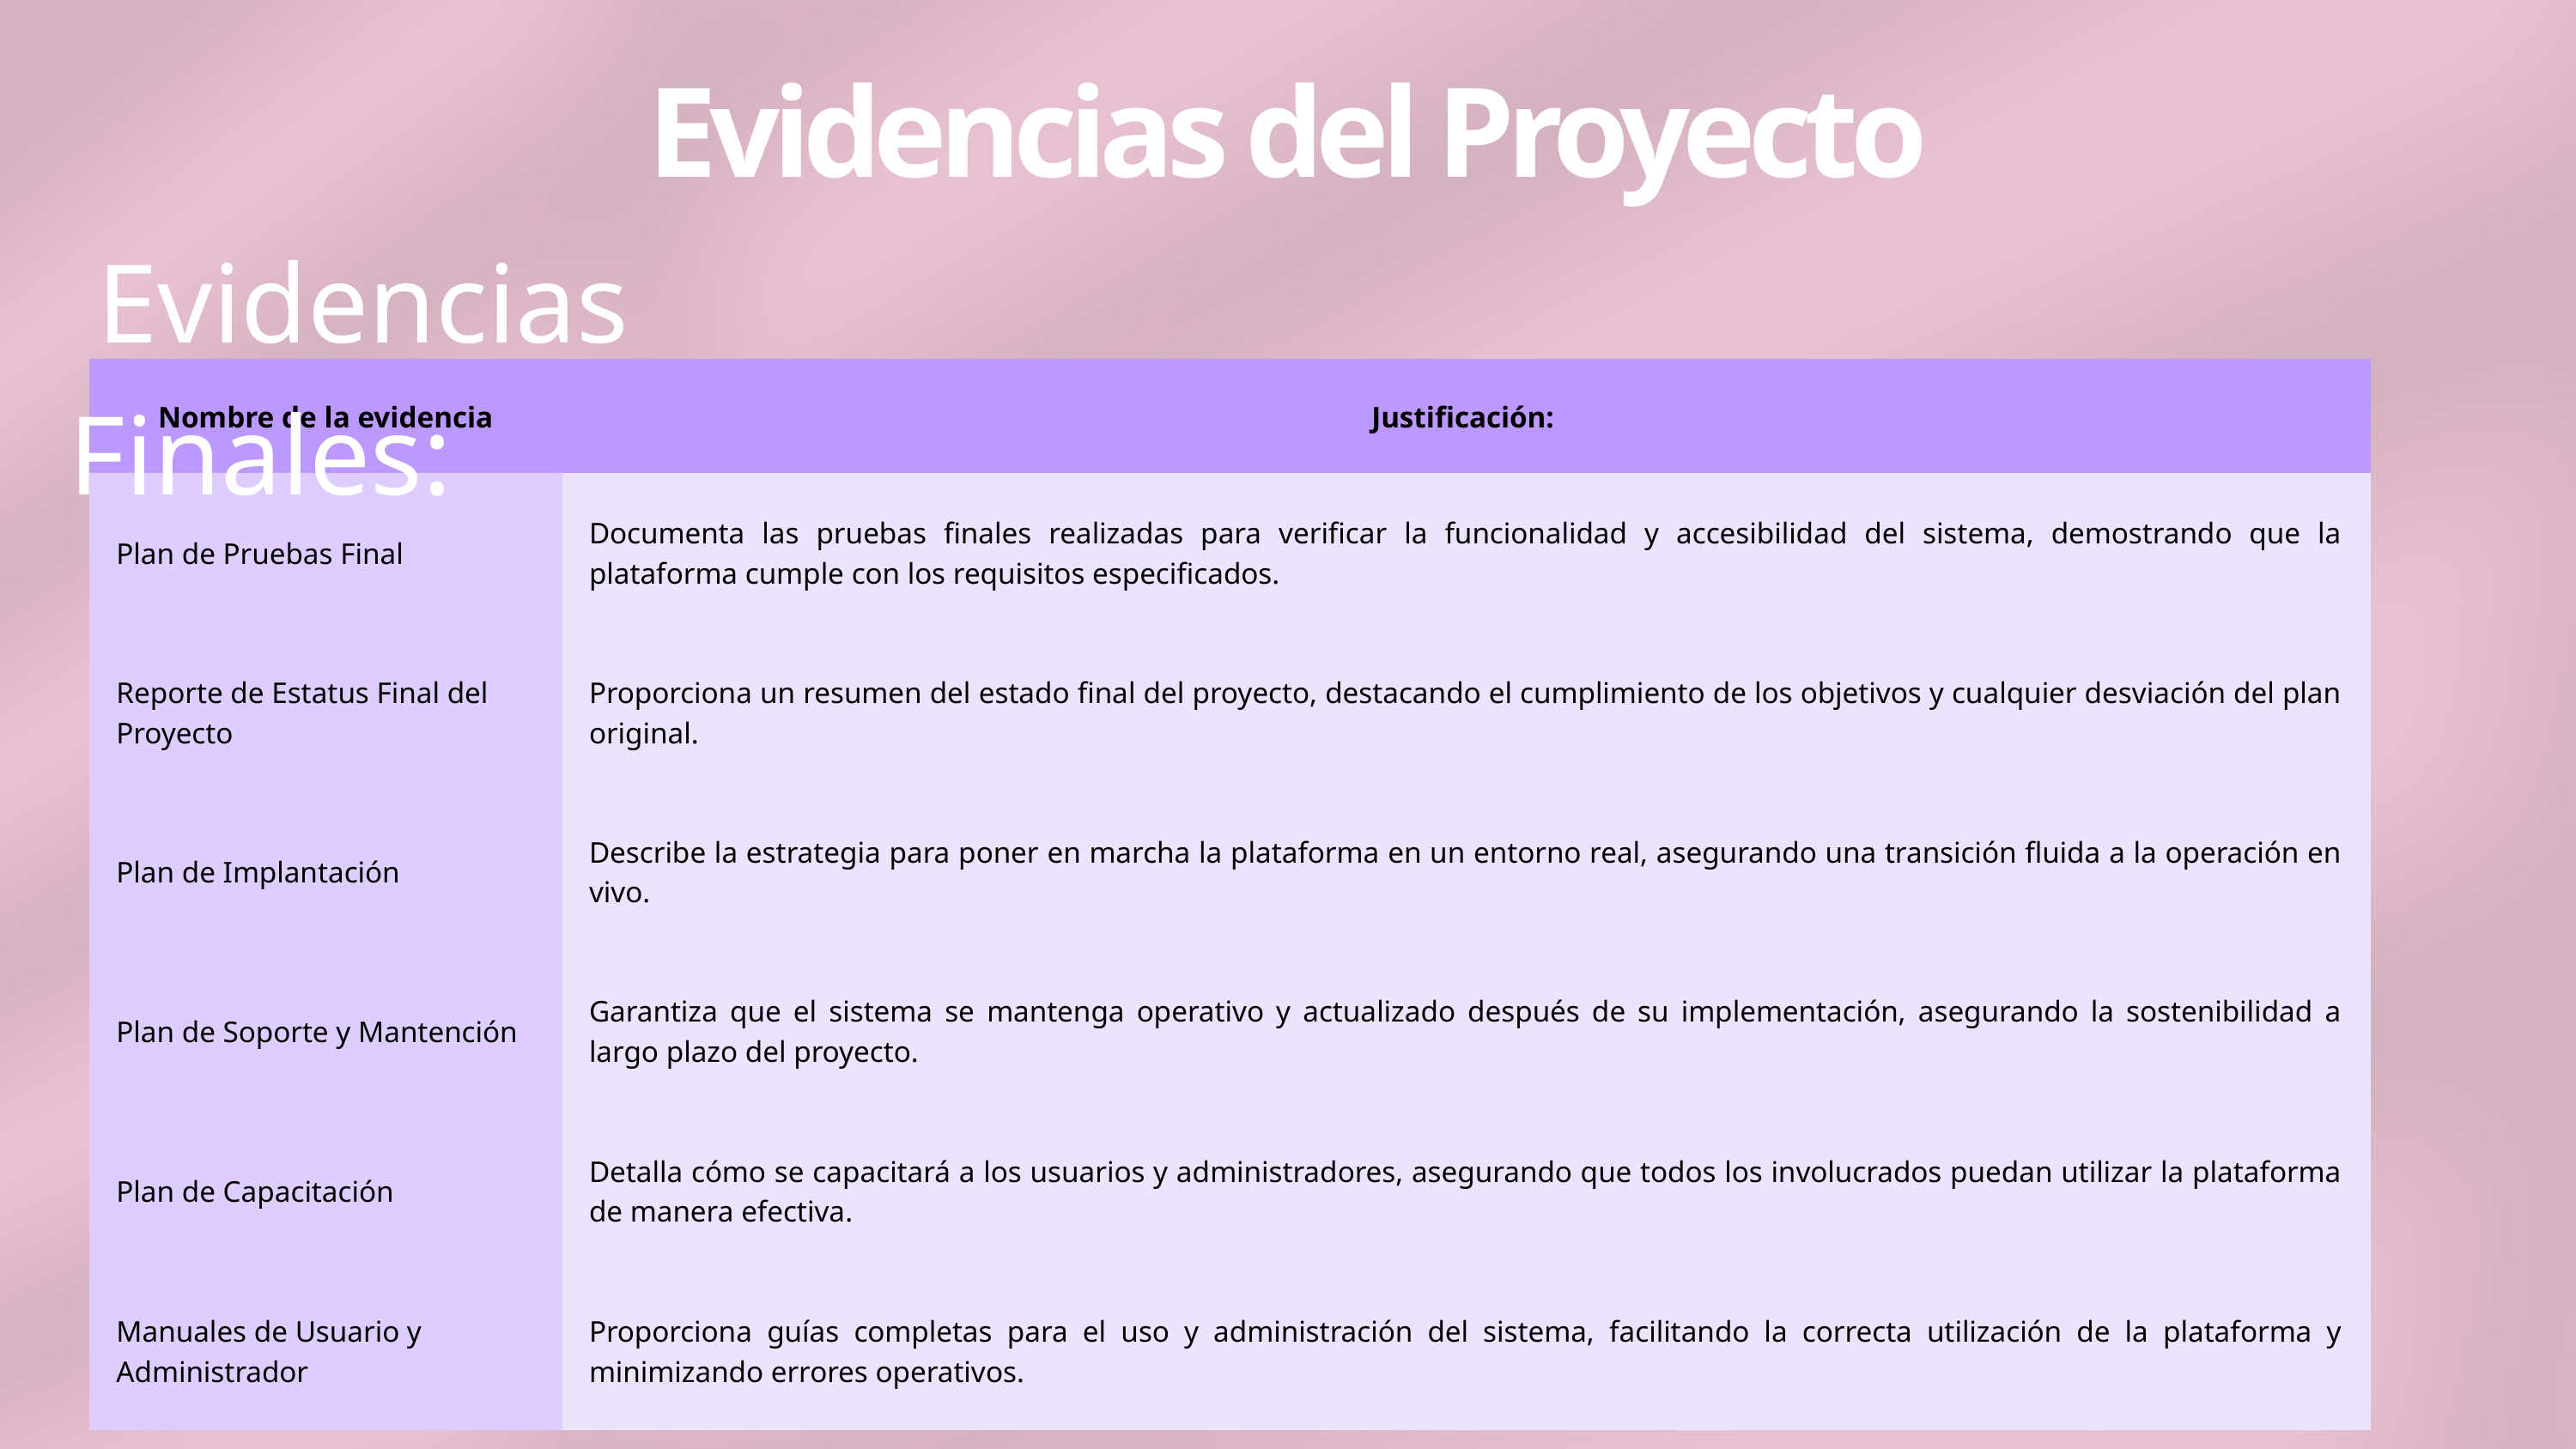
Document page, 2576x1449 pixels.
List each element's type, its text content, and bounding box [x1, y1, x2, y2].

table_cell Garantiza que el sistema se mantenga operativo y actualizado después de su implementación, asegurando la sostenibilidad a largo plazo del proyecto. [562, 951, 2371, 1110]
table_cell Proporciona guías completas para el uso y administración del sistema, facilitando la correcta utilización de la plataforma y minimizando errores operativos. [562, 1271, 2371, 1430]
text_box Evidencias del Proyecto [243, 71, 2333, 203]
table_cell Detalla cómo se capacitará a los usuarios y administradores, asegurando que todos los involucrados puedan utilizar la plataforma de manera efectiva. [562, 1110, 2371, 1271]
table_cell Plan de Soporte y Mantención [89, 951, 562, 1110]
table_cell Documenta las pruebas finales realizadas para verificar la funcionalidad y accesibilidad del sistema, demostrando que la plataforma cumple con los requisitos especificados. [562, 473, 2371, 632]
table_cell Describe la estrategia para poner en marcha la plataforma en un entorno real, asegurando una transición fluida a la operación en vivo. [562, 791, 2371, 951]
table_cell Plan de Pruebas Final [89, 518, 562, 632]
table_cell Plan de Capacitación [89, 1110, 562, 1271]
table_cell Plan de Implantación [89, 791, 562, 951]
table_header Justificación: [799, 359, 2371, 473]
text_box Evidencias Finales: [69, 213, 799, 518]
table_cell Proporciona un resumen del estado final del proyecto, destacando el cumplimiento de los objetivos y cualquier desviación del plan original. [562, 632, 2371, 791]
table_cell Manuales de Usuario y Administrador [89, 1271, 562, 1430]
table_cell Reporte de Estatus Final del Proyecto [89, 632, 562, 791]
text_box [0, 0, 2576, 1449]
